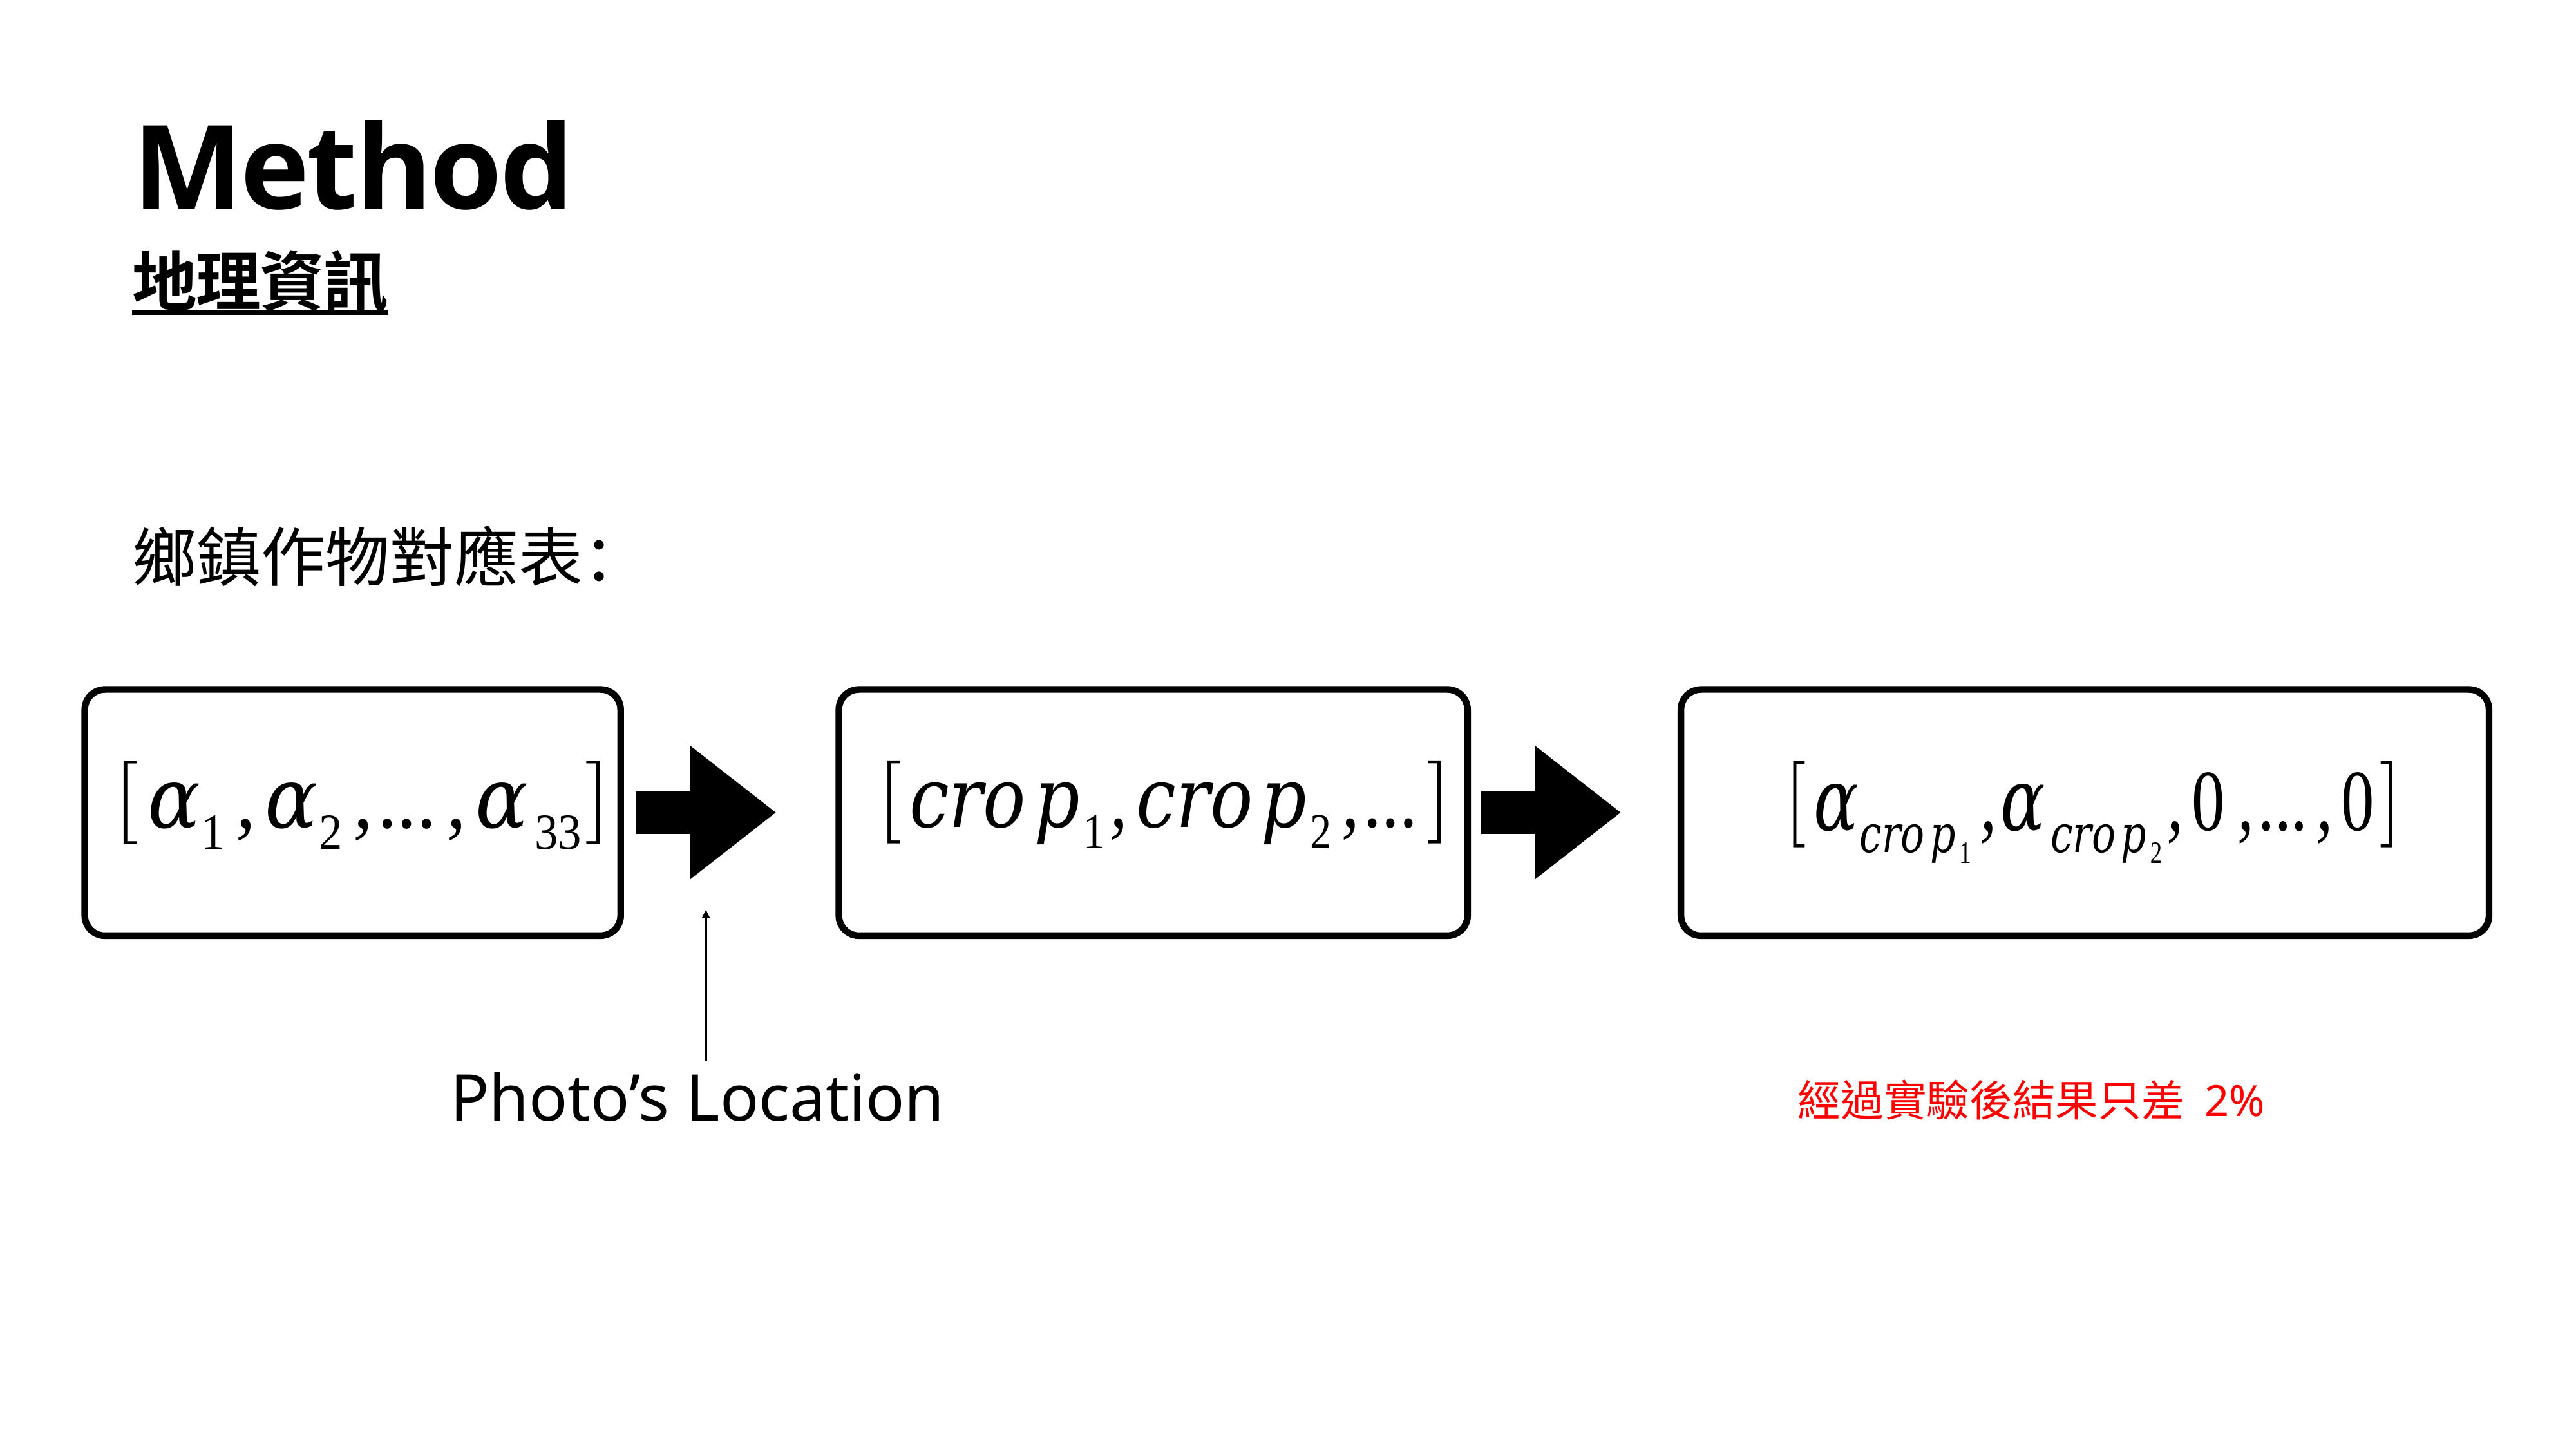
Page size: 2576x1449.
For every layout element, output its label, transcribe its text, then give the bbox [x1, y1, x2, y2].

text_box [701, 909, 710, 1061]
text_box [838, 689, 1468, 936]
text_box [1681, 689, 2490, 936]
text_box [84, 689, 621, 936]
text_box 地理資訊 [127, 251, 2449, 350]
text_box [1481, 745, 1621, 880]
title Method [127, 113, 2449, 251]
text_box 經過實驗後結果只差 2% [1700, 1068, 2374, 1130]
text_box [636, 745, 776, 880]
